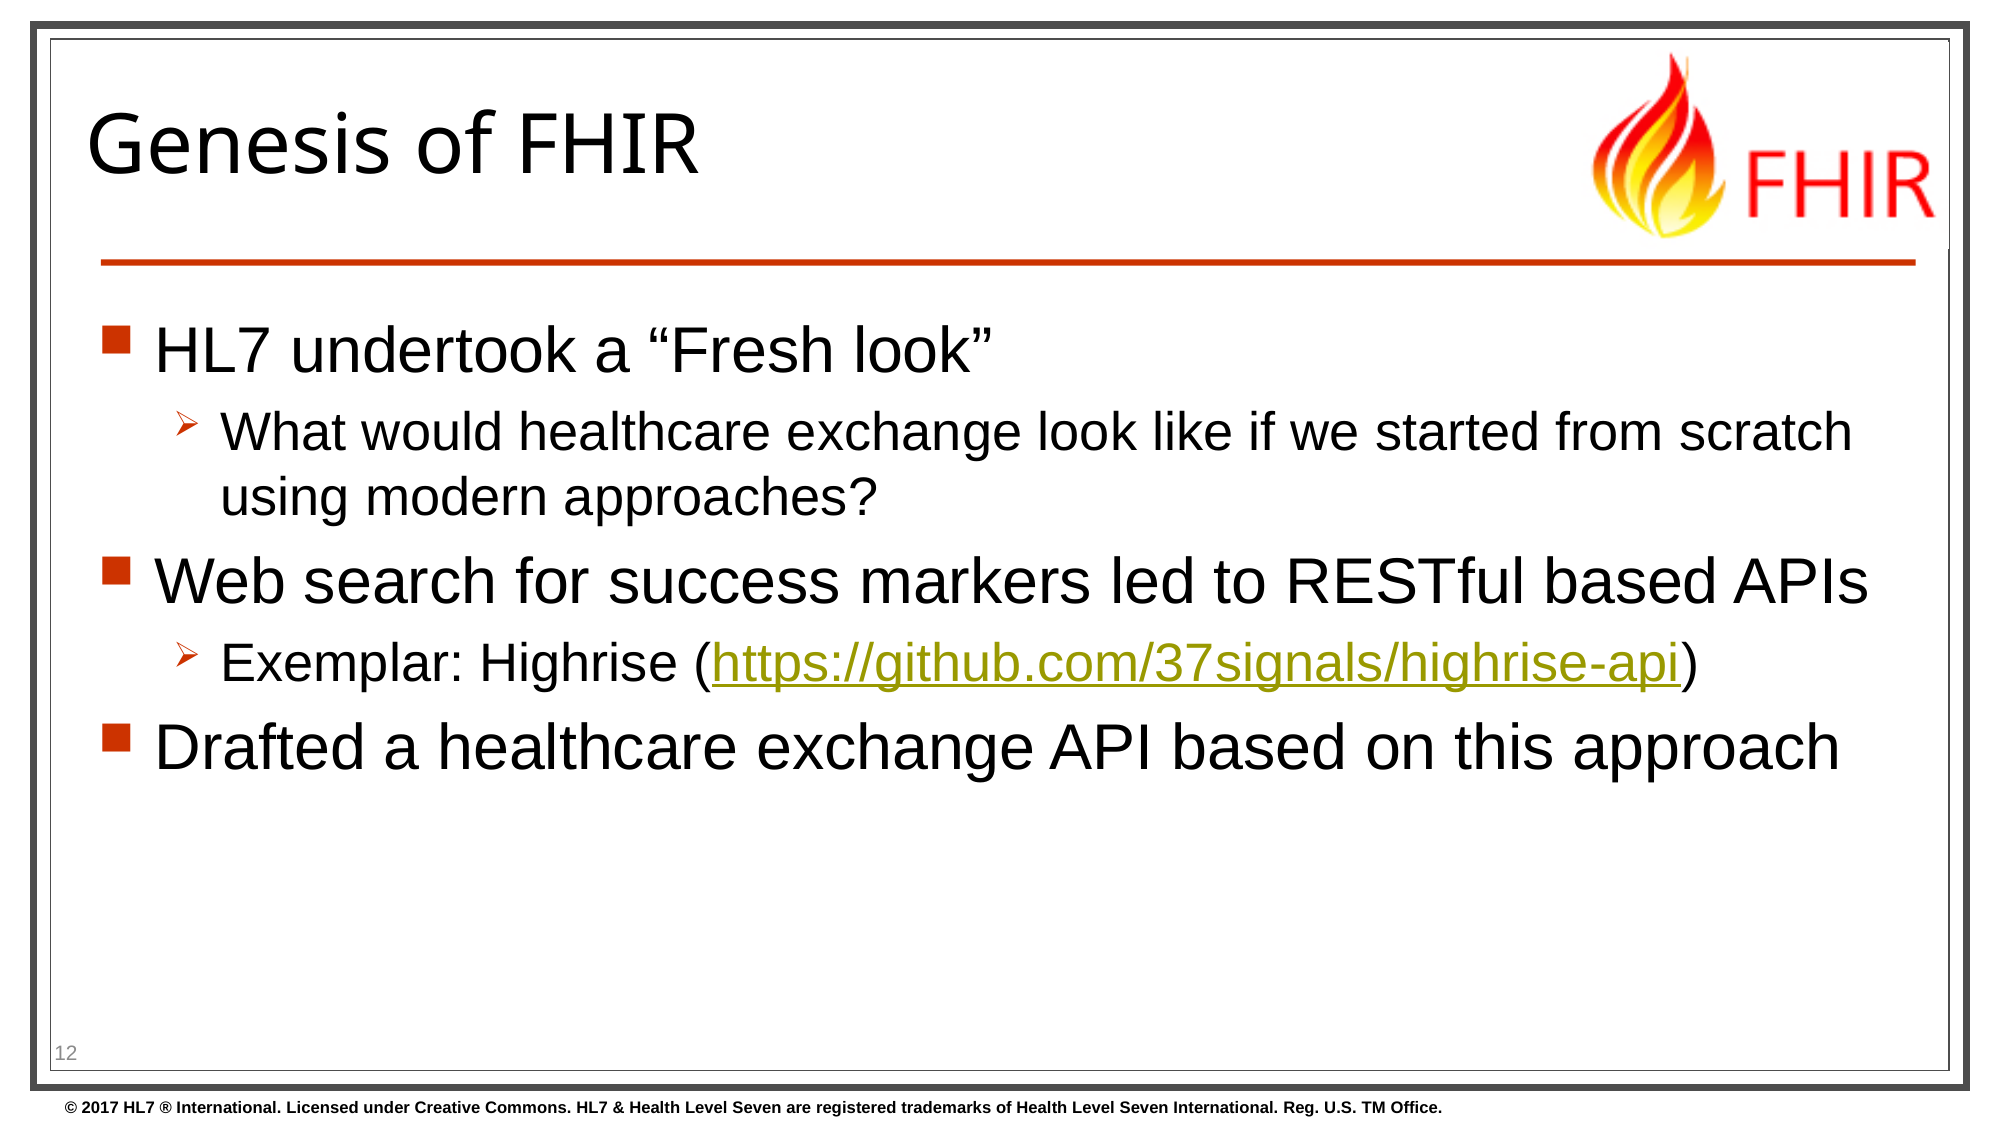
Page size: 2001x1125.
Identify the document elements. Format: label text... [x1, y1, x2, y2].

list HL7 undertook a “Fresh look” What would healthcare exchange look like if we started from scratch using modern approaches? Web search for success markers led to RESTful based APIs Exemplar: Highrise (https://github.com/37signals/highrise-api) Drafted a healthcare exchange API based on this approach [83, 299, 1917, 1035]
title Genesis of FHIR [70, 54, 1504, 244]
picture [1578, 42, 1949, 249]
slide_number 12 [39, 1034, 197, 1071]
